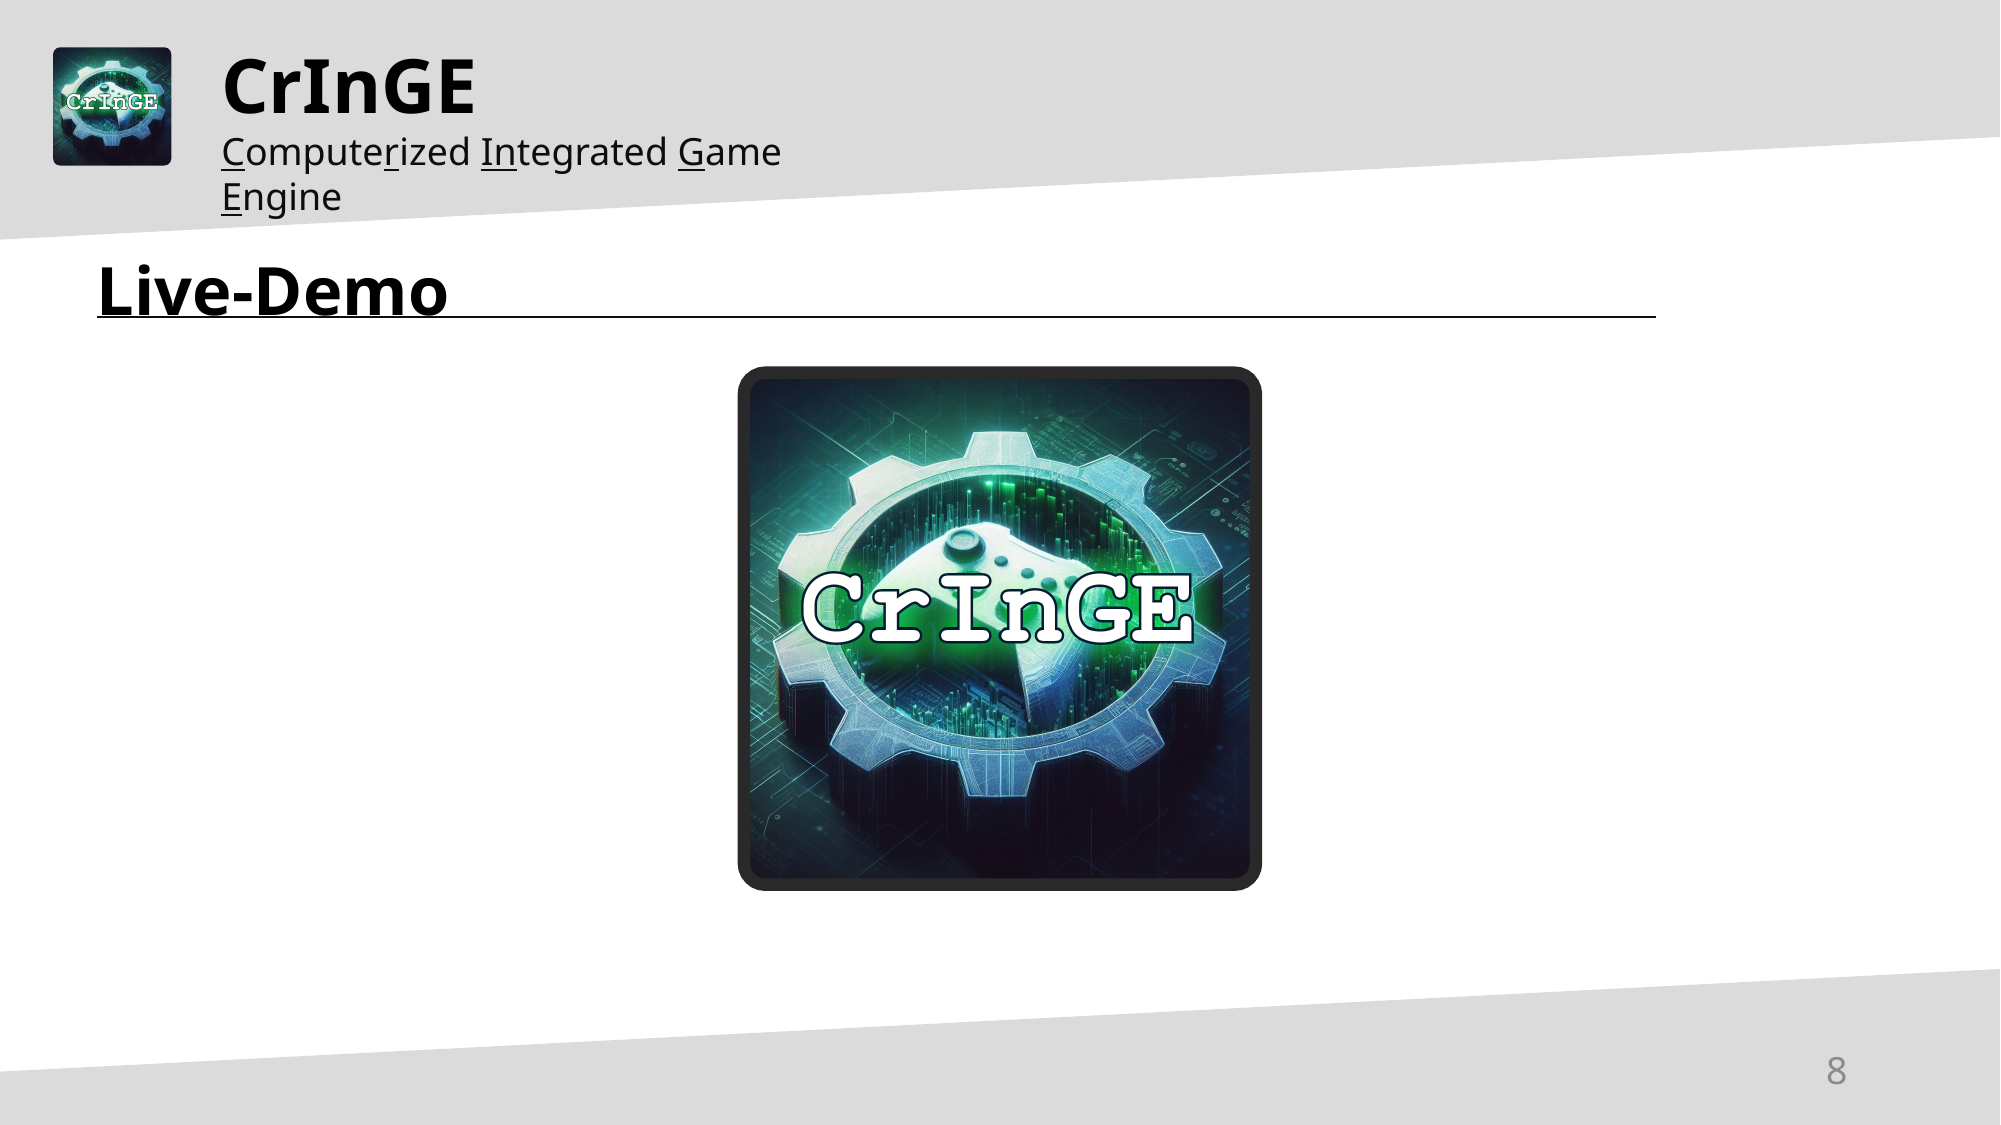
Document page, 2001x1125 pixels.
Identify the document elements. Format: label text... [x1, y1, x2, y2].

text_box [53, 47, 172, 166]
text_box CrInGE Computerized Integrated Game Engine [206, 30, 846, 226]
text_box [0, 967, 2000, 1125]
slide_number 8 [1412, 1042, 1863, 1103]
text_box [0, 0, 2000, 241]
picture [743, 372, 1256, 885]
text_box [82, 240, 1671, 337]
